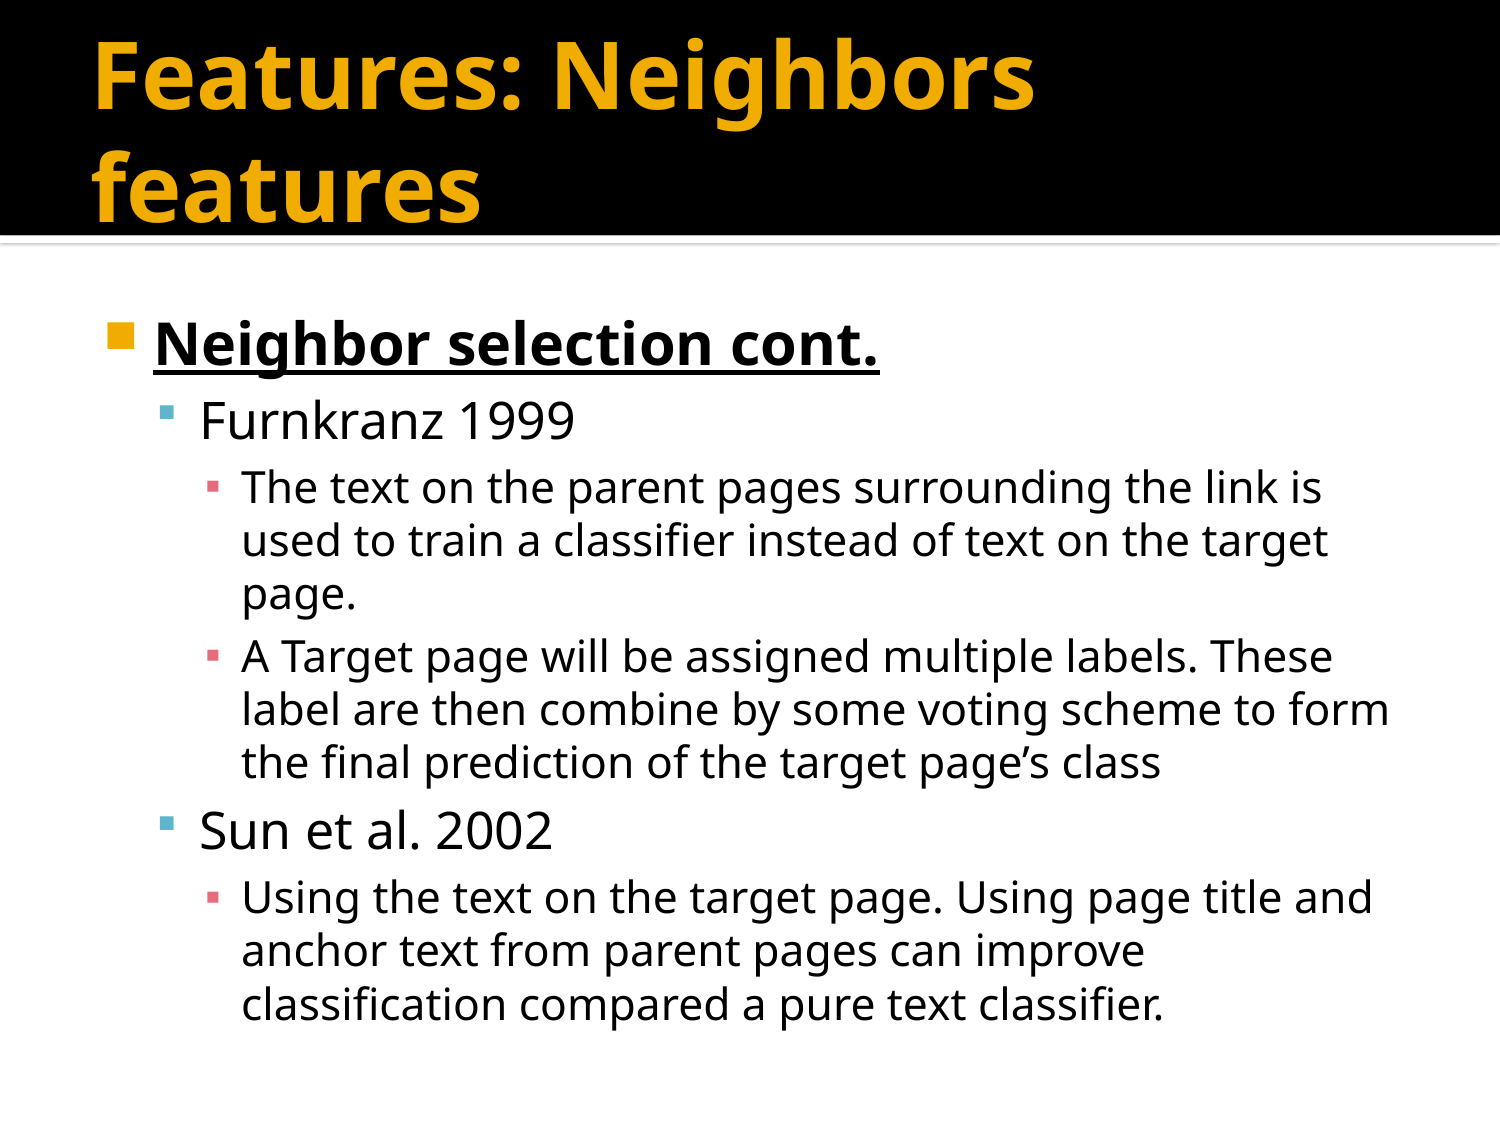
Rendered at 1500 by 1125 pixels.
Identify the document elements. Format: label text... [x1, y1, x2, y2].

title Features: Neighbors features [75, 25, 1425, 231]
list Neighbor selection cont. Furnkranz 1999 The text on the parent pages surrounding the link is used to train a classifier instead of text on the target page. A Target page will be assigned multiple labels. These label are then combine by some voting scheme to form the final prediction of the target page’s class Sun et al. 2002 Using the text on the target page. Using page title and anchor text from parent pages can improve classification compared a pure text classifier. [75, 291, 1425, 1050]
